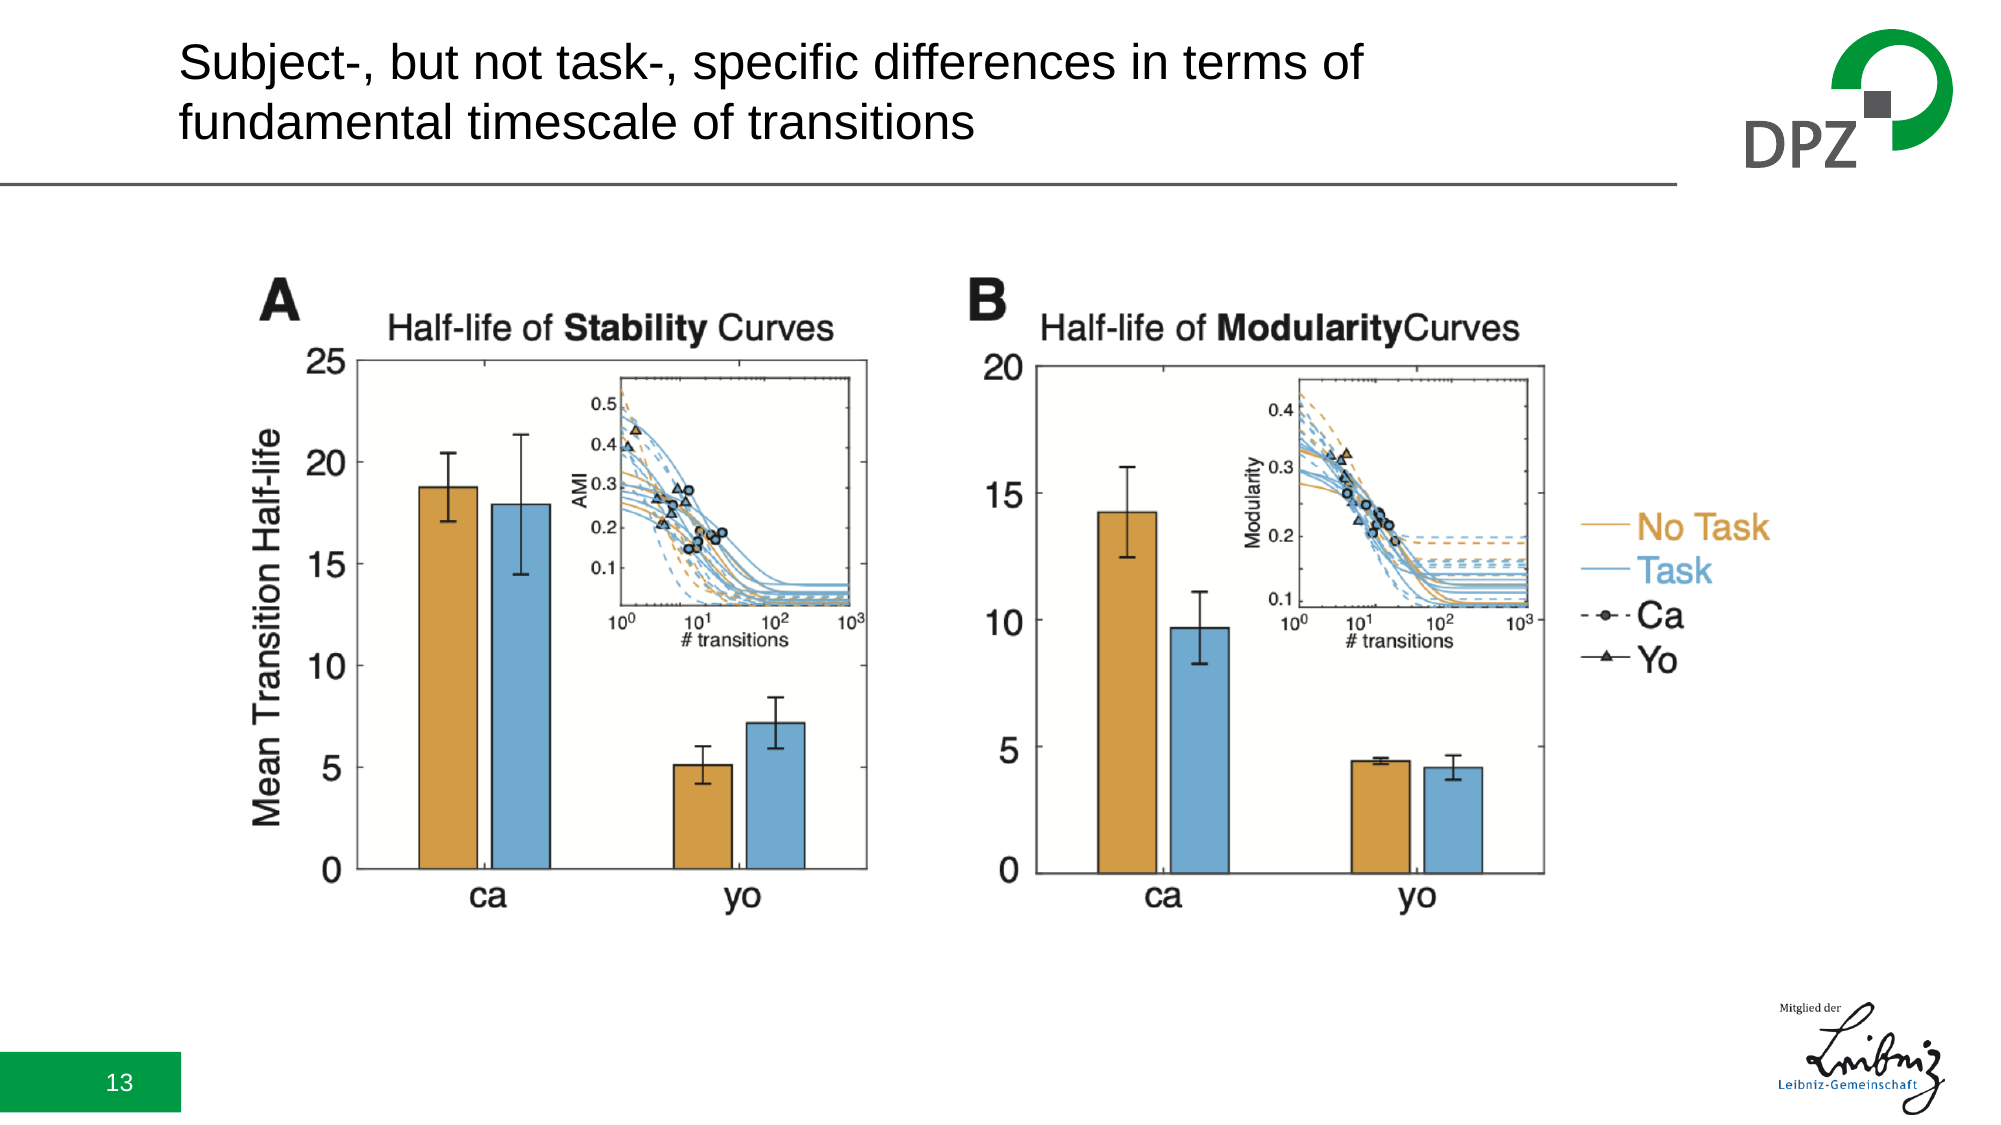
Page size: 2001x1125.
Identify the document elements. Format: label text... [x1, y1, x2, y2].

picture [1779, 1002, 1945, 1115]
picture [186, 231, 1814, 951]
title Subject-, but not task-, specific differences in terms of fundamental timescale of transitions [163, 42, 1579, 137]
slide_number 13 [0, 1058, 149, 1123]
